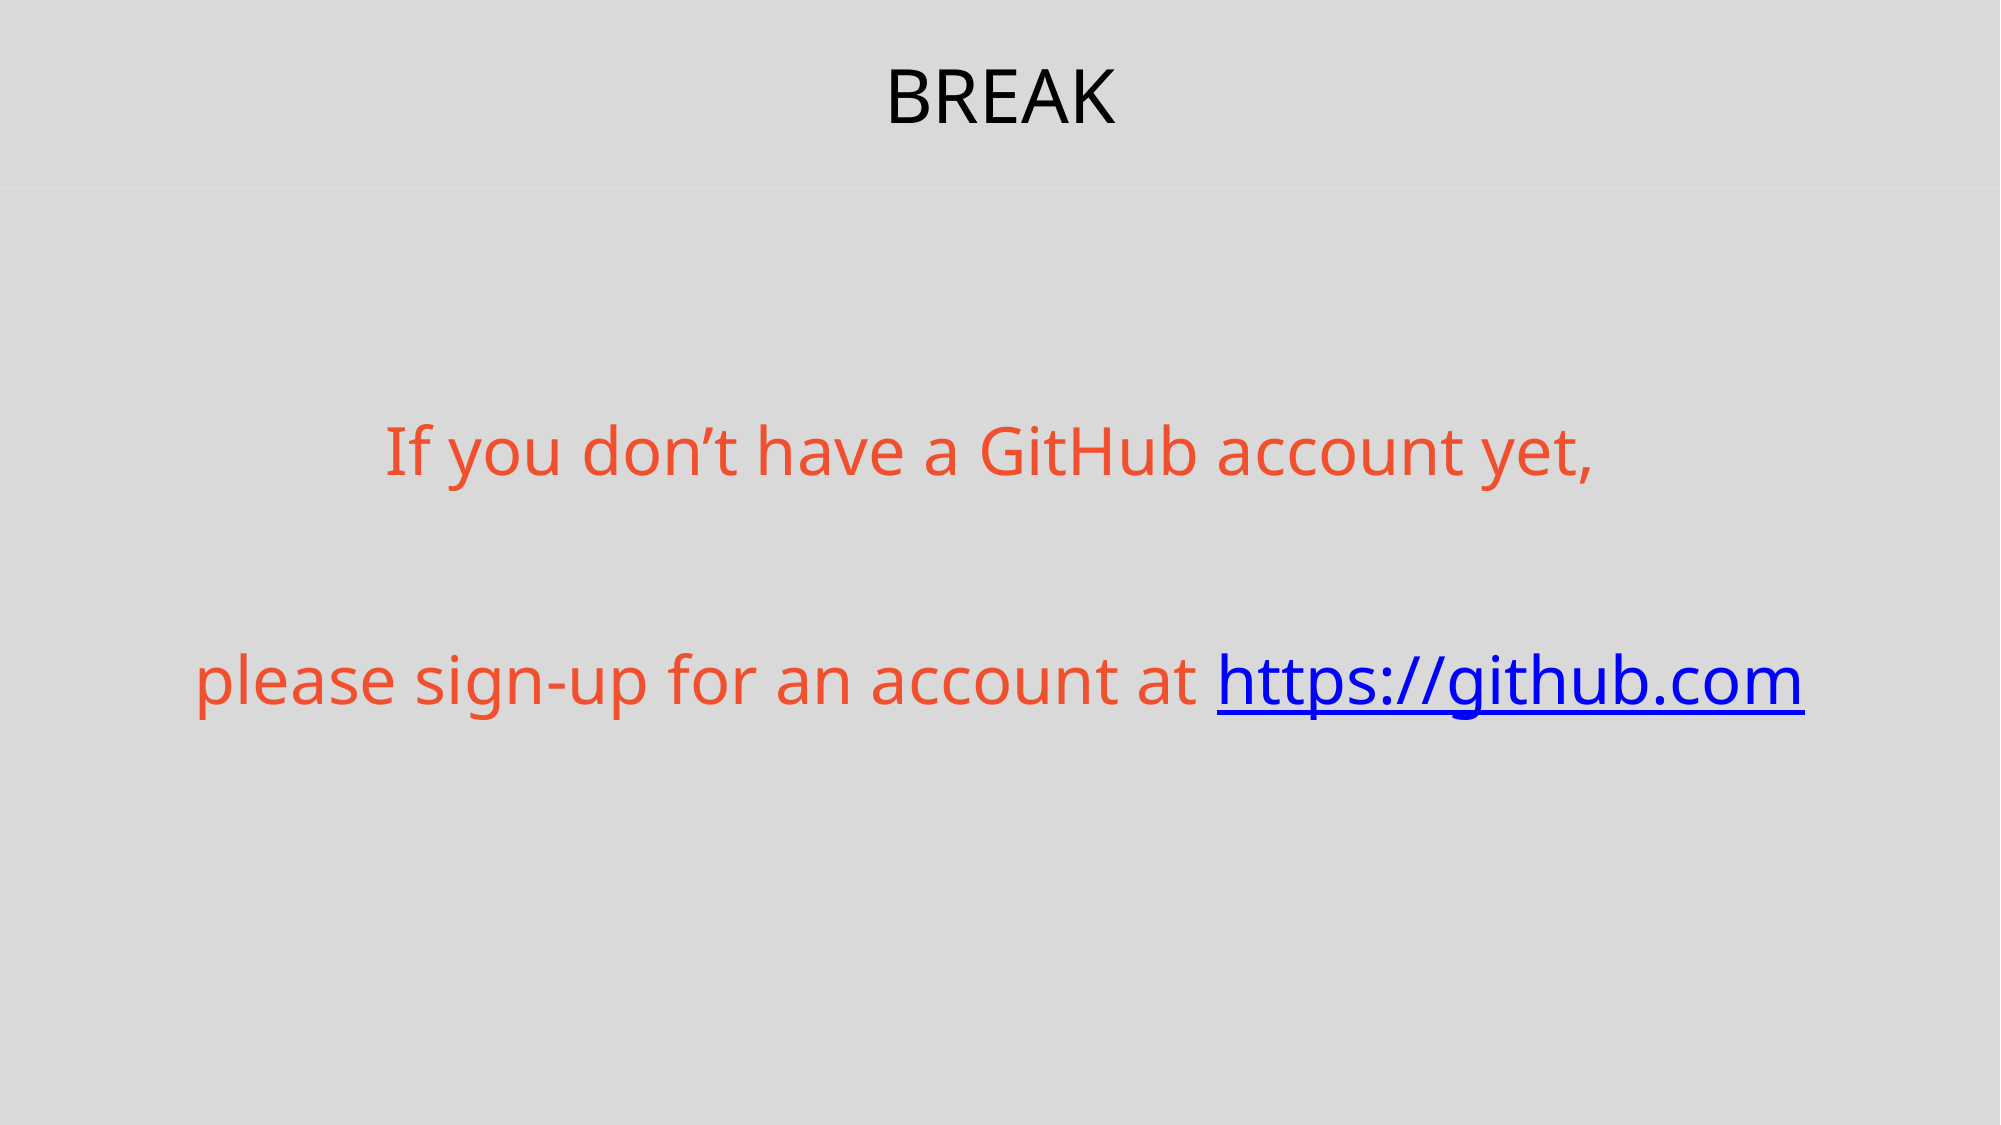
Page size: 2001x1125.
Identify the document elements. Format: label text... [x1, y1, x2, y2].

list If you don’t have a GitHub account yet, please sign-up for an account at https://github.com [0, 187, 2000, 1125]
title BREAK [0, 0, 2000, 187]
